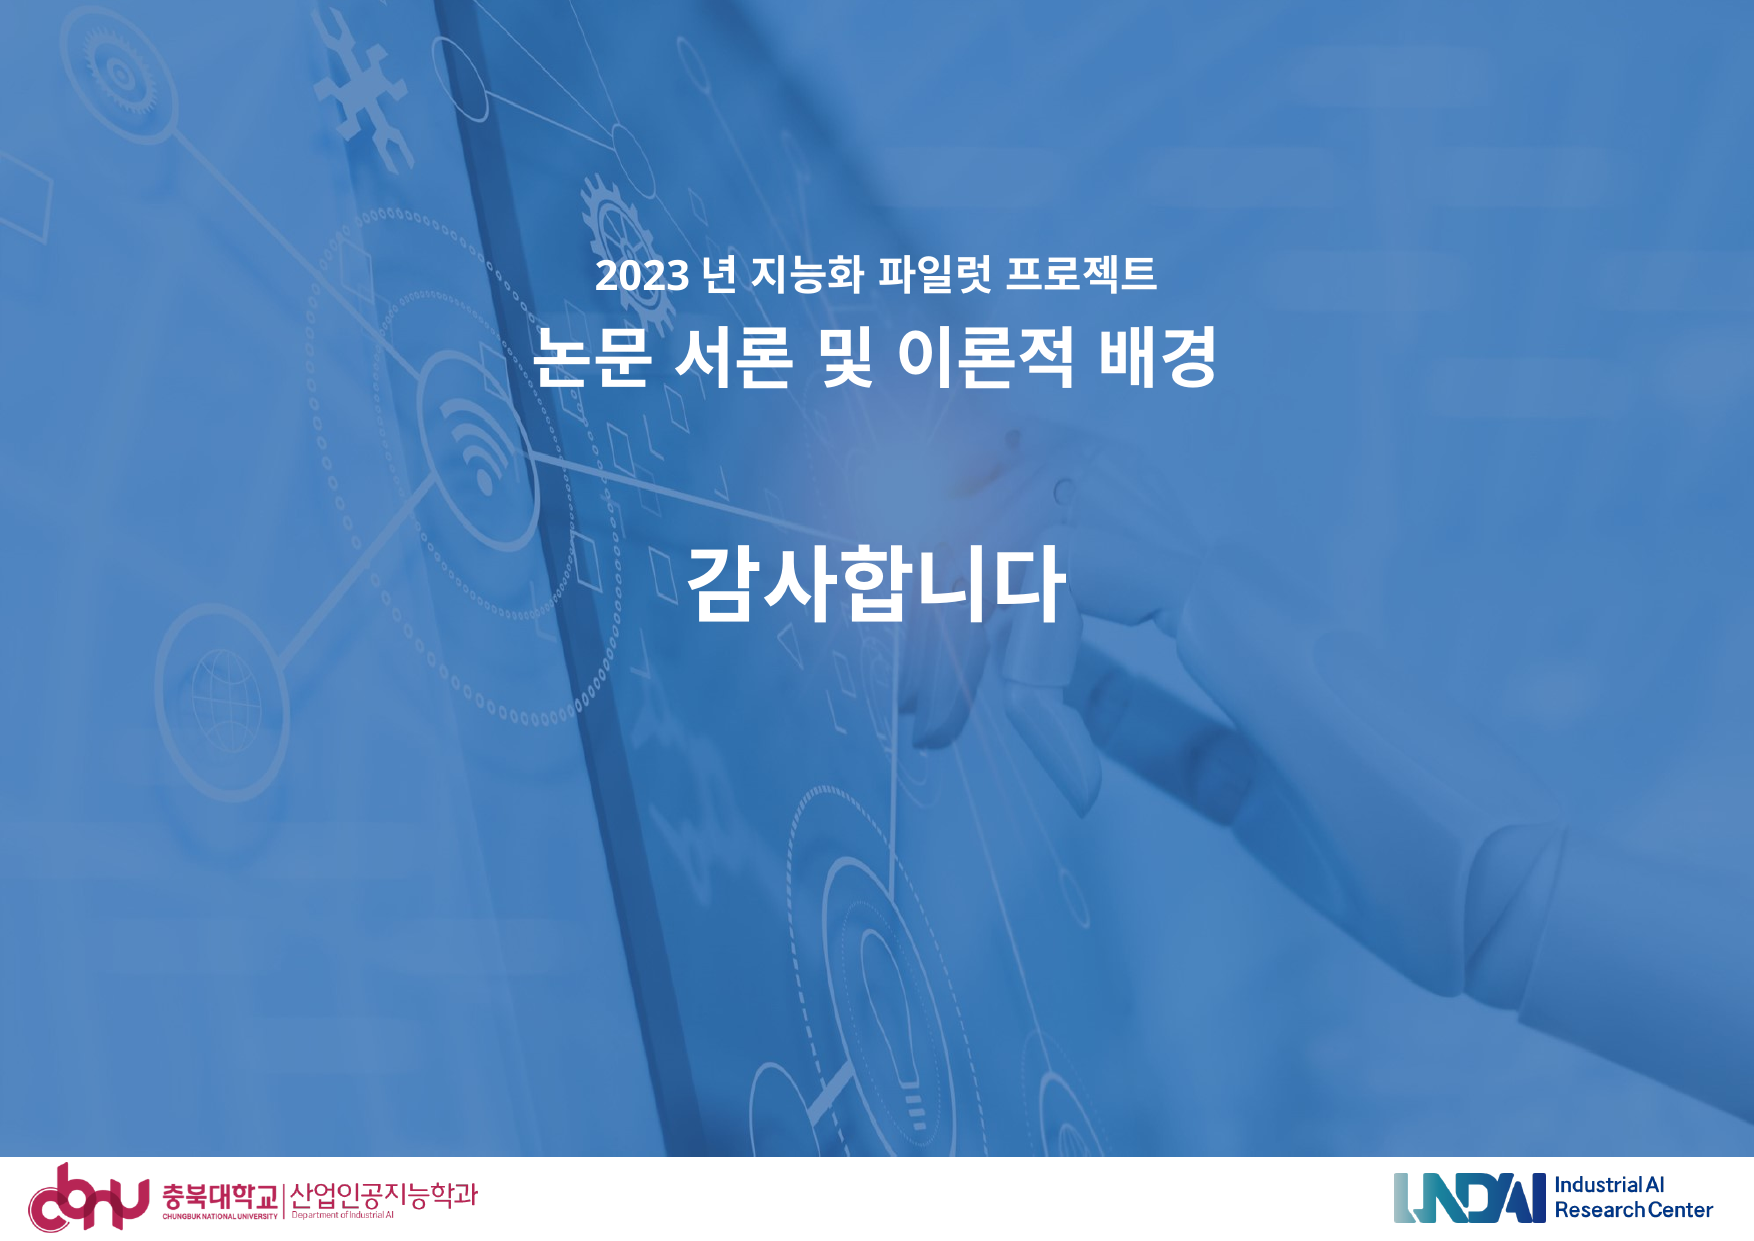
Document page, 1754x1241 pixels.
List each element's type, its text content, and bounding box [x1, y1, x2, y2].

text_box 감사합니다 [438, 524, 1316, 640]
text_box 2023년 지능화 파일럿 프로젝트 [438, 241, 1316, 307]
text_box 논문 서론 및 이론적 배경 [438, 308, 1316, 404]
picture [1394, 1165, 1726, 1235]
picture [0, 0, 1754, 1157]
picture [28, 1162, 495, 1233]
